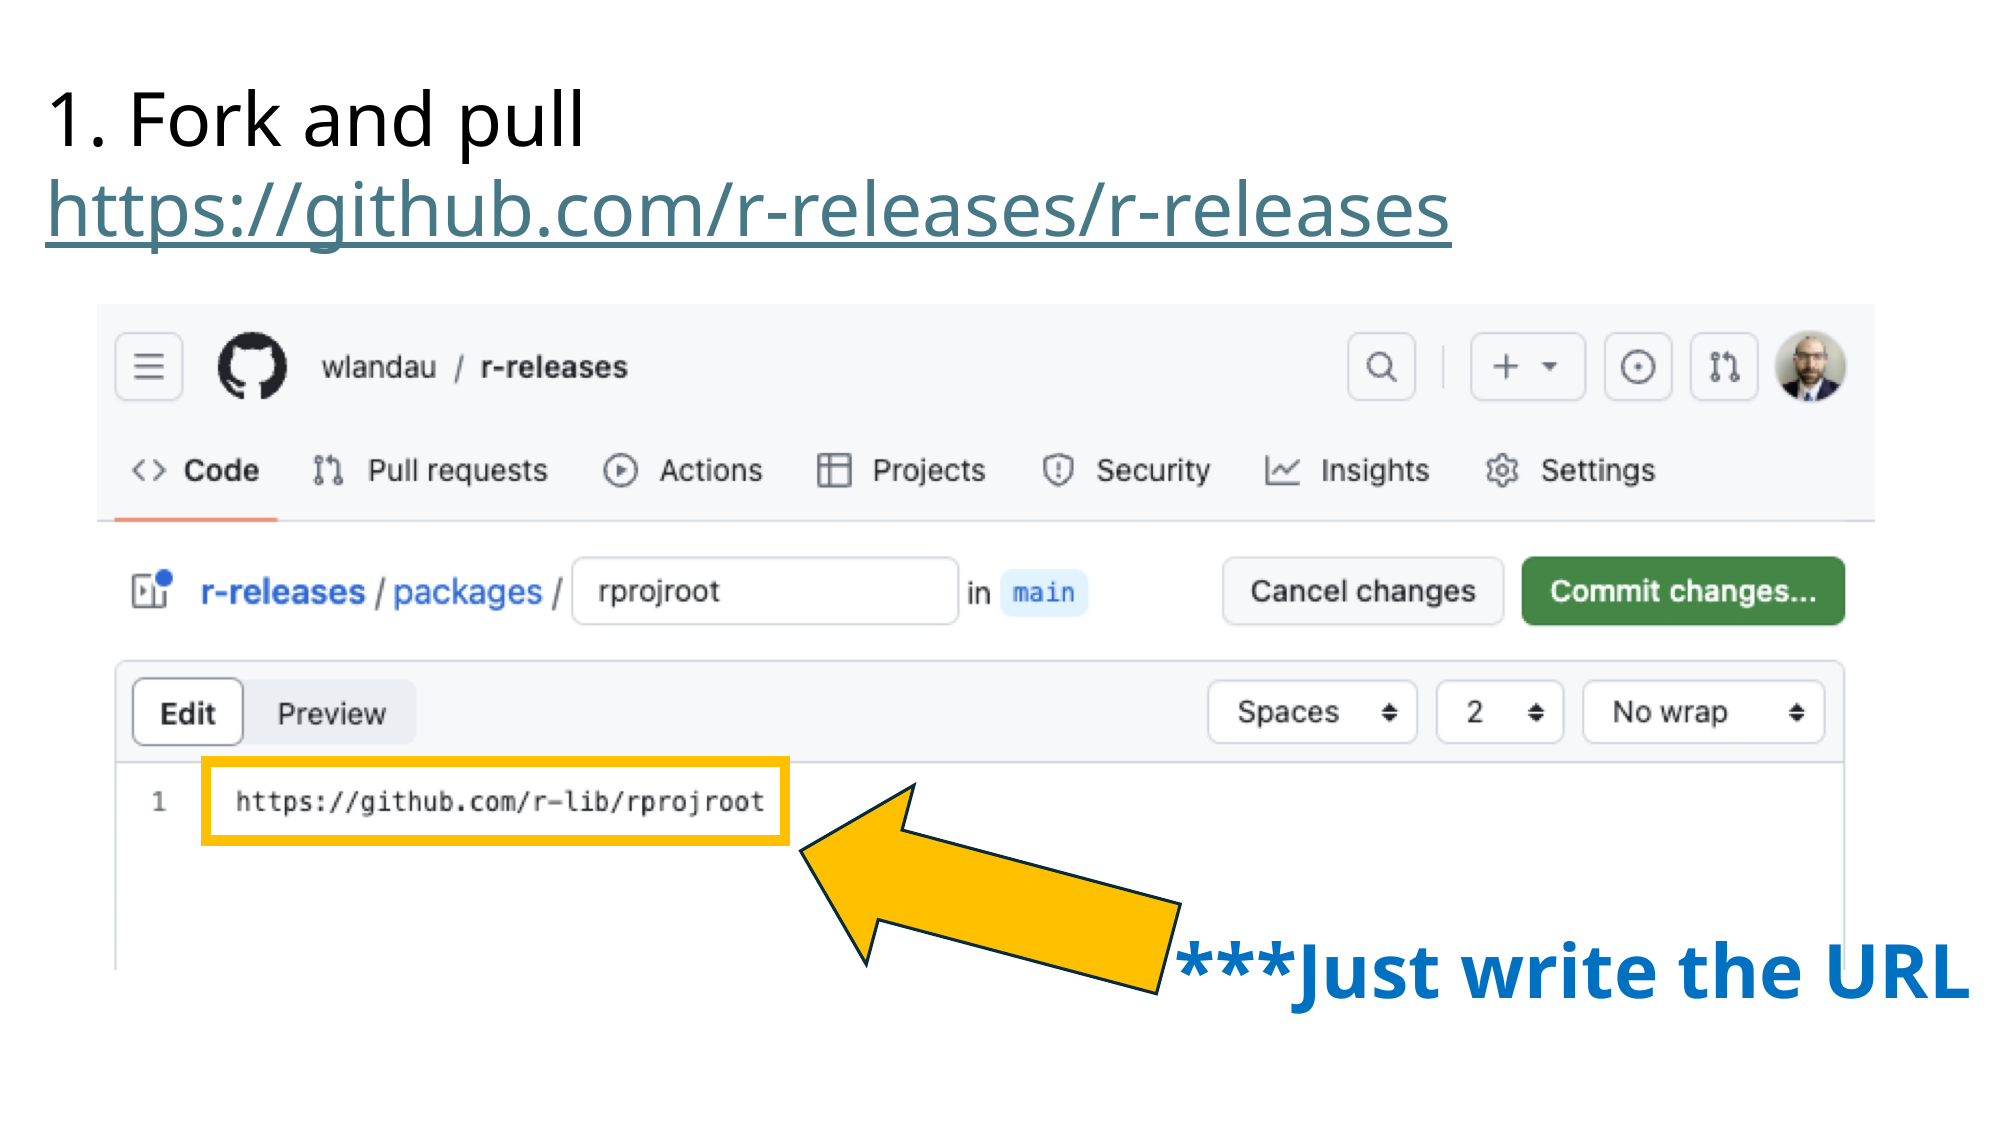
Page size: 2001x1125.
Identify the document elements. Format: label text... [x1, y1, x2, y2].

title 1. Fork and pull https://github.com/r-releases/r-releases [30, 59, 1900, 278]
picture [96, 303, 1876, 971]
text_box [1065, 971, 1159, 996]
text_box ***Just write the URL [1159, 916, 1988, 1022]
